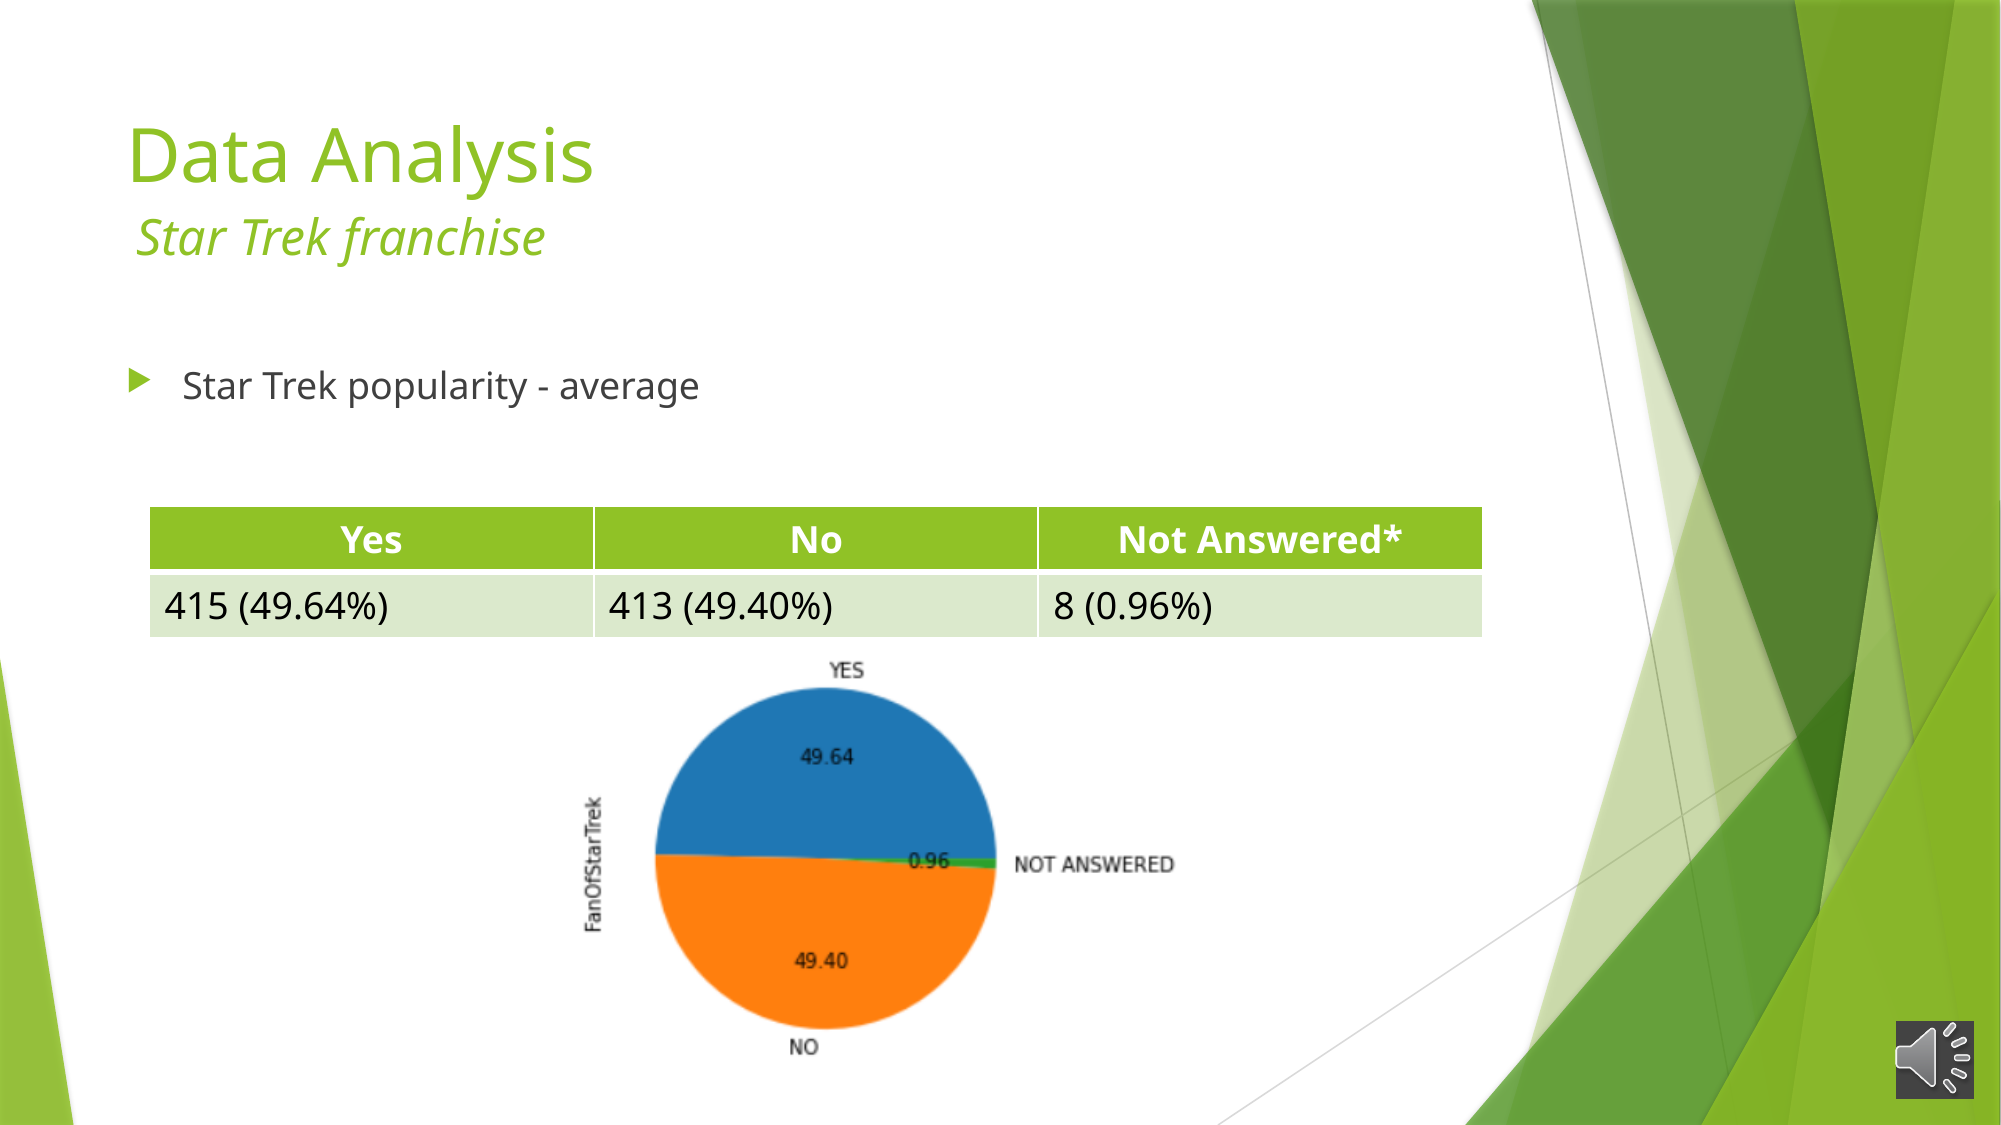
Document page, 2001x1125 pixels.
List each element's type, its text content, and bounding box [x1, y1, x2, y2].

title Data Analysis [111, 99, 1522, 317]
table_header Not Answered* [1039, 507, 1482, 569]
table_cell 413 (49.40%) [595, 575, 1037, 637]
table_cell 415 (49.64%) [150, 575, 593, 637]
table_header Yes [150, 507, 593, 569]
list Star Trek popularity - average [111, 354, 1522, 992]
table_cell 8 (0.96%) [1039, 575, 1482, 637]
picture [1894, 1019, 1976, 1101]
picture [558, 644, 1182, 1069]
text_box Star Trek franchise [121, 197, 1532, 320]
table_header No [595, 507, 1037, 569]
